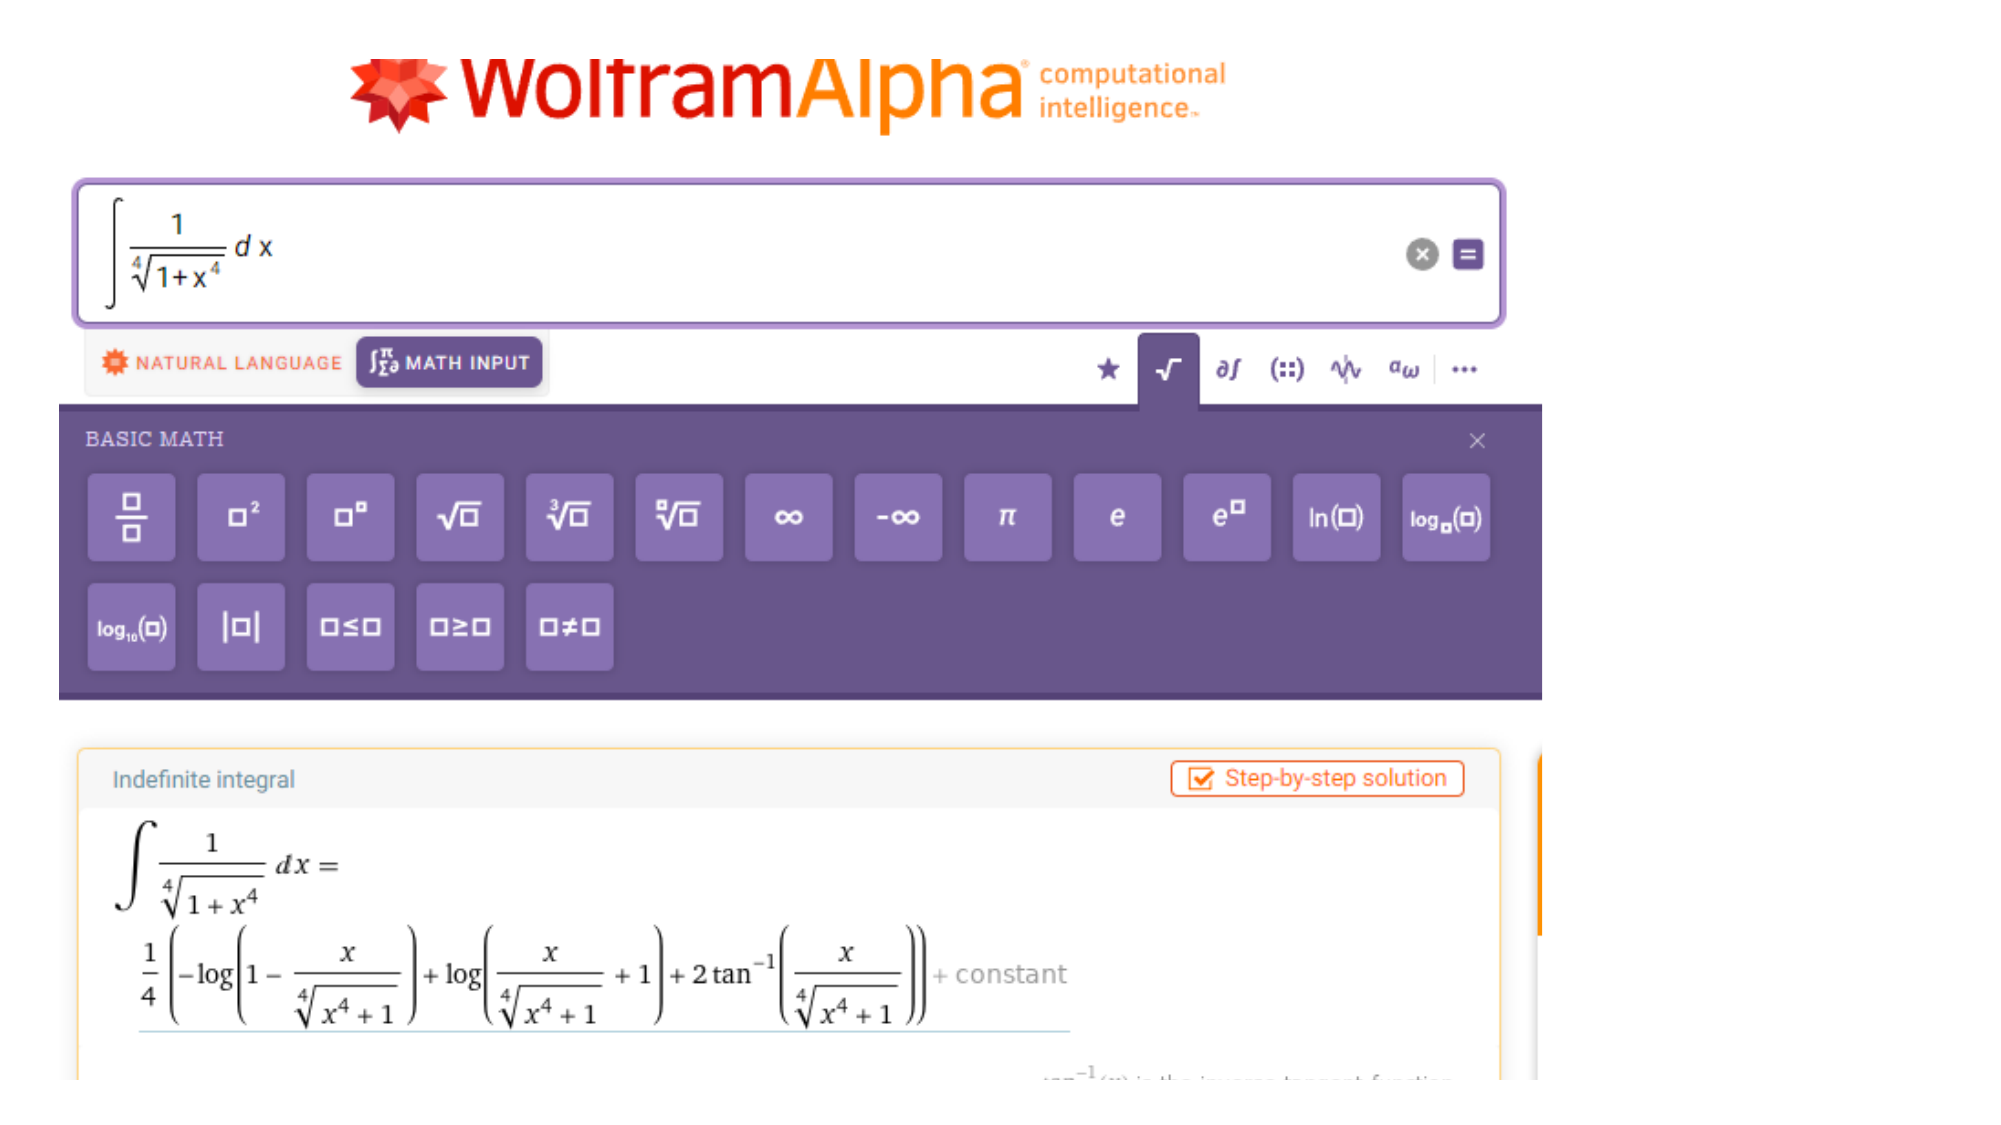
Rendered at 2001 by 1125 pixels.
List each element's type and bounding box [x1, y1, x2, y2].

list [58, 59, 1543, 1080]
